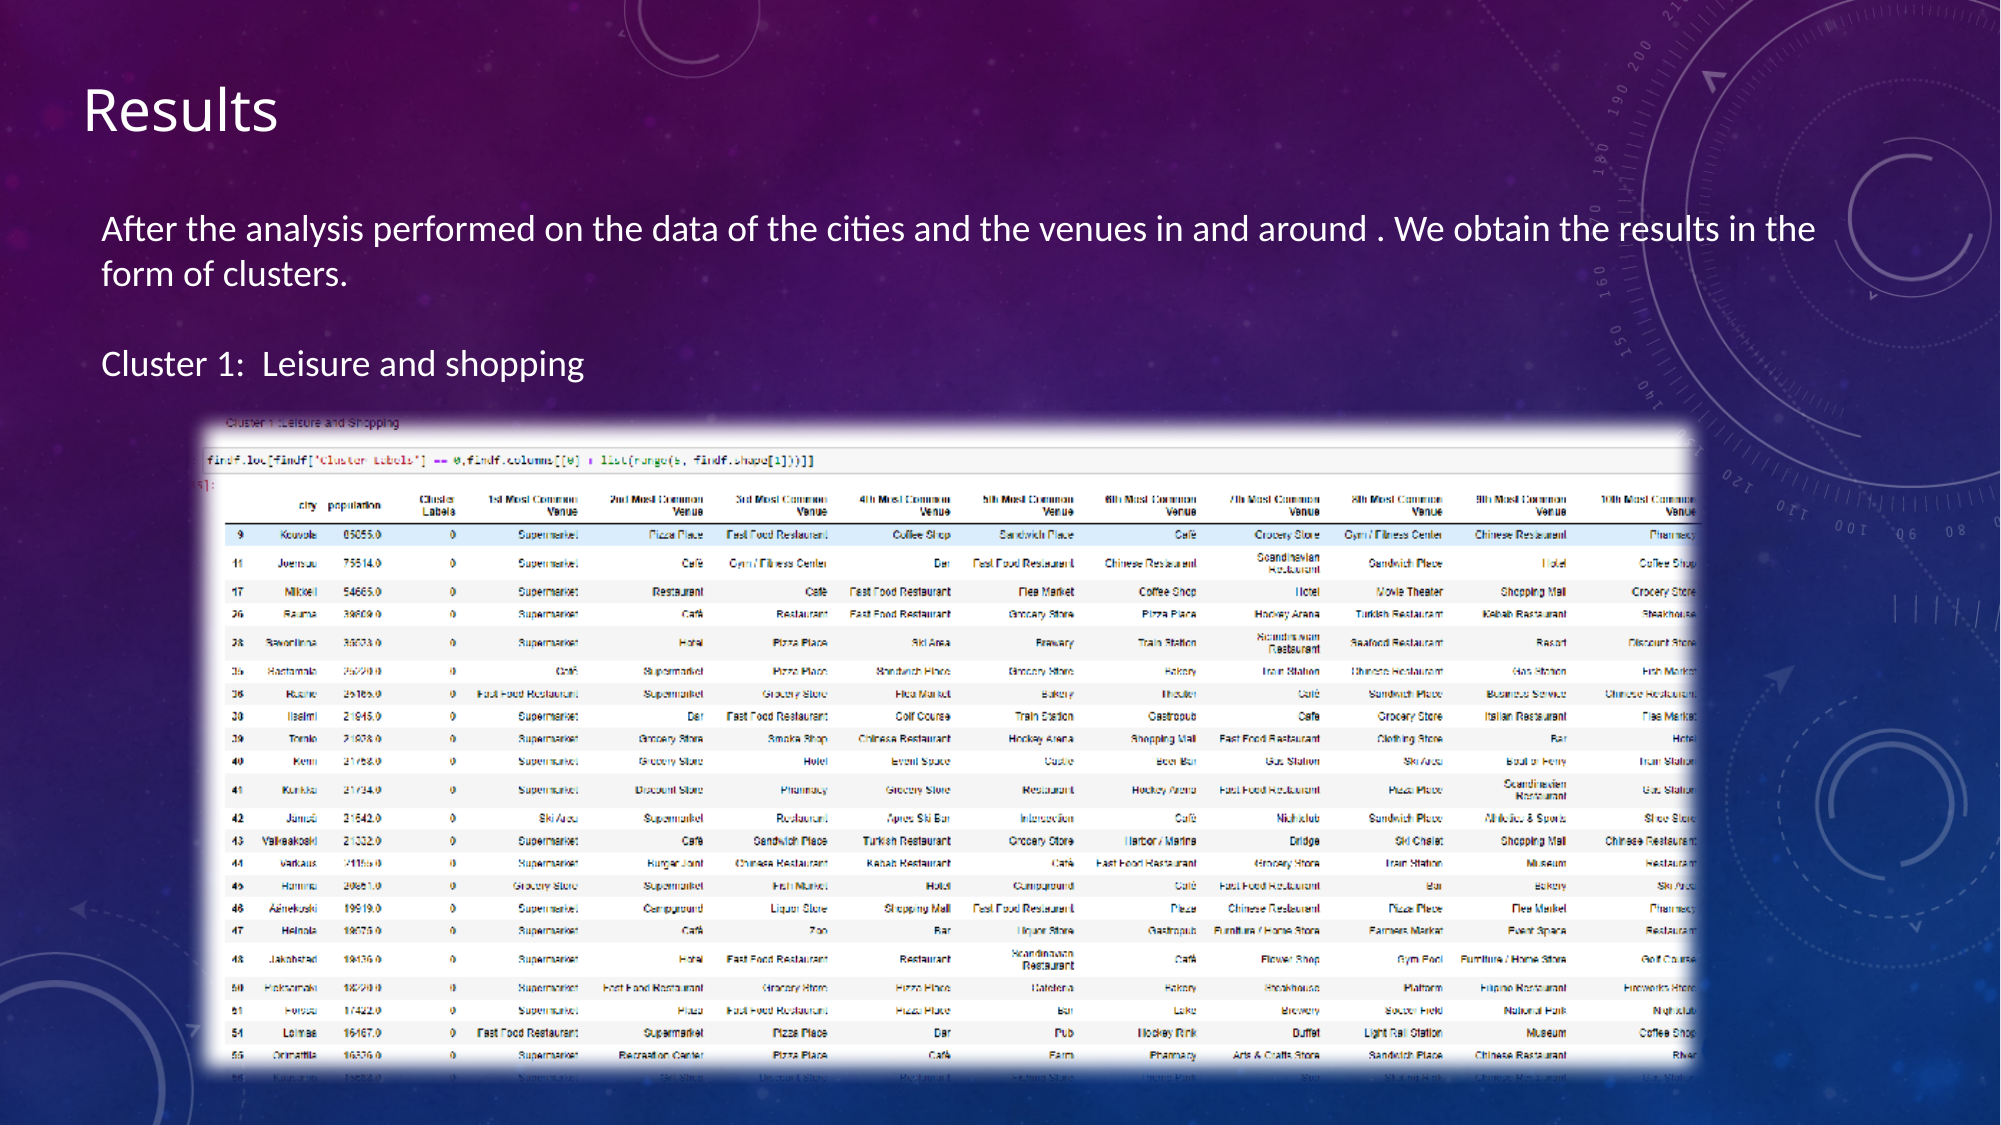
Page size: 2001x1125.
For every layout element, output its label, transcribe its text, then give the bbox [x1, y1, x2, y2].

text_box Results [67, 66, 1530, 151]
picture [0, 0, 2001, 1125]
text_box After the analysis performed on the data of the cities and the venues in and around . We obtain the results in the form of clusters. Cluster 1: Leisure and shopping [86, 197, 1896, 392]
